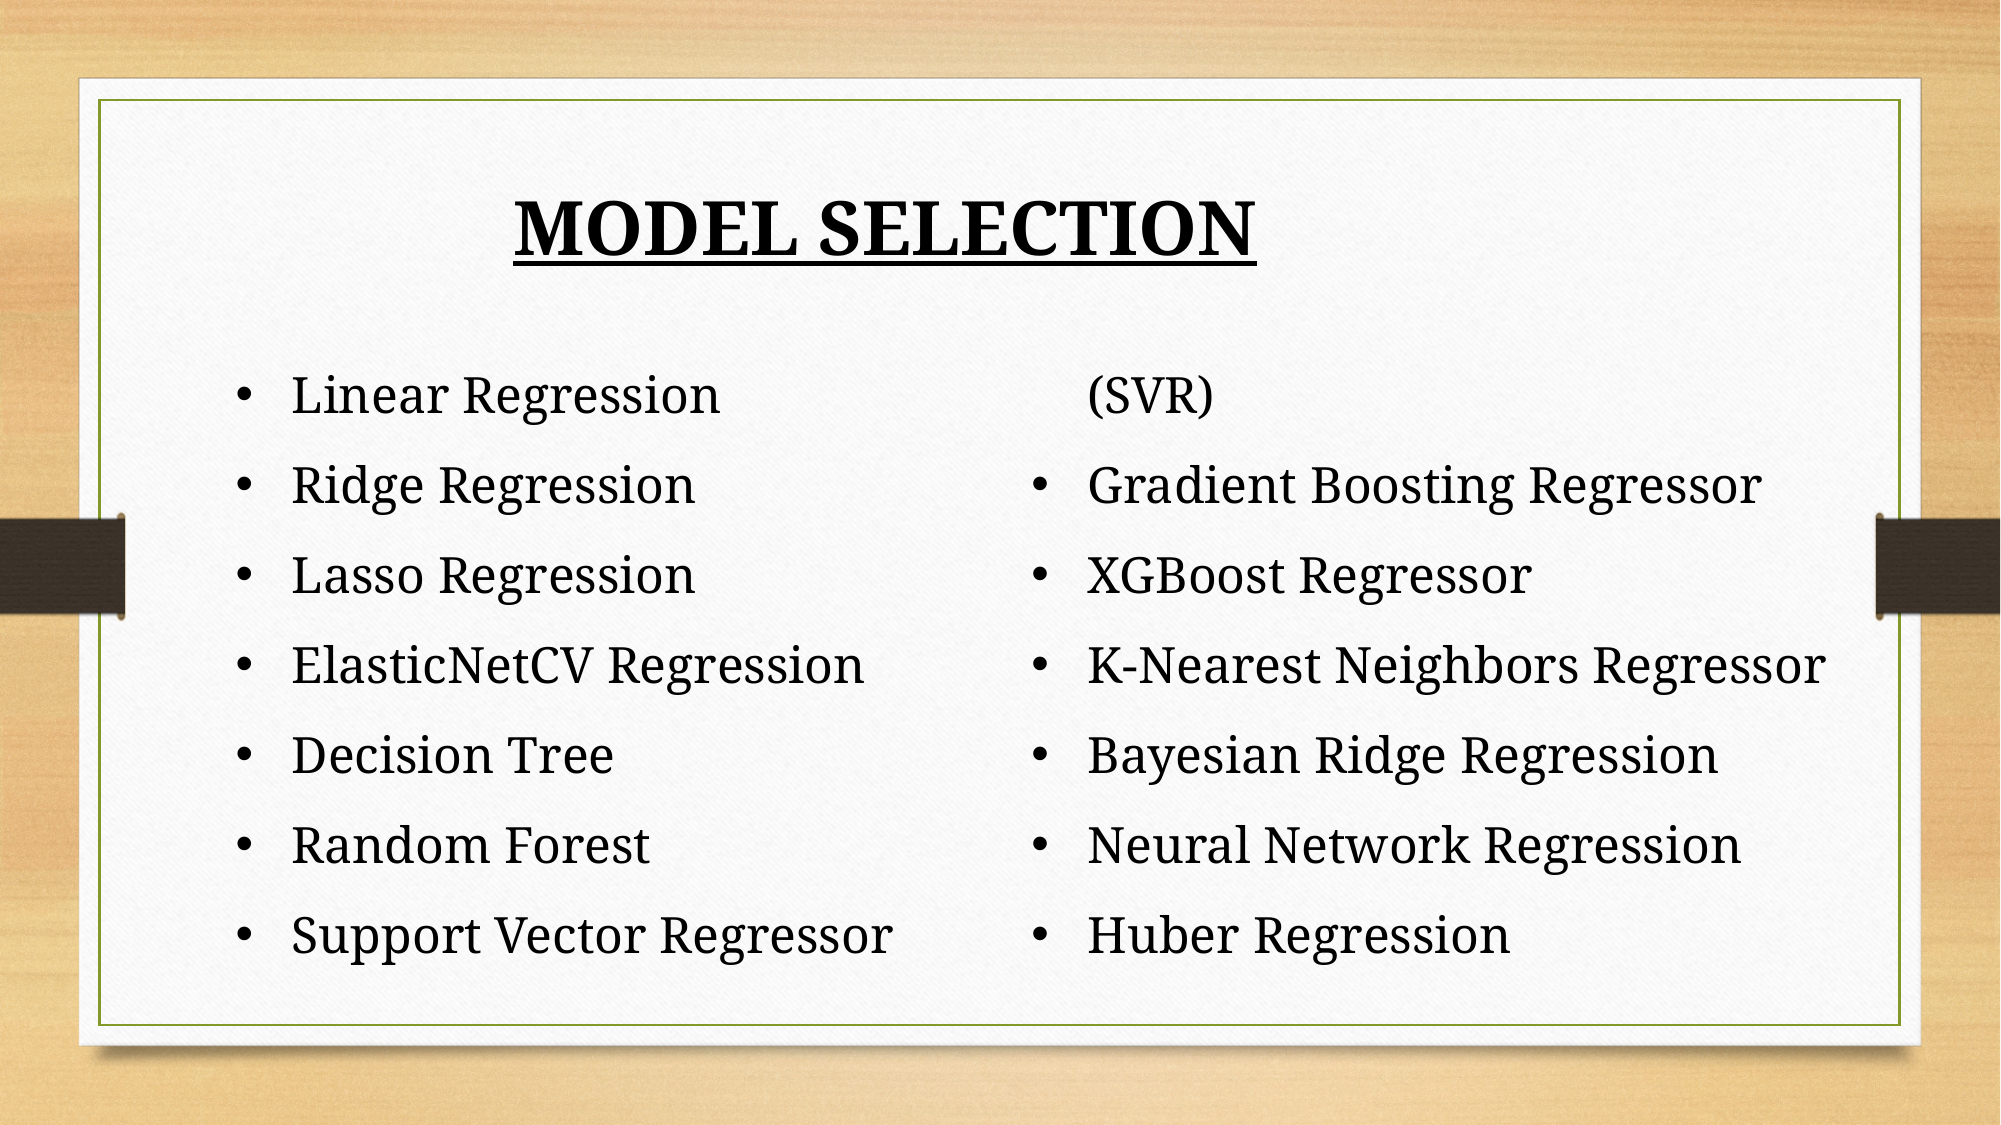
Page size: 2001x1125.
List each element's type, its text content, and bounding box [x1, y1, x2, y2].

text_box Linear Regression Ridge Regression Lasso Regression ElasticNetCV Regression Decision Tree Random Forest Support Vector Regressor (SVR) Gradient Boosting Regressor XGBoost Regressor K-Nearest Neighbors Regressor Bayesian Ridge Regression Neural Network Regression Huber Regression [220, 325, 1842, 1019]
text_box MODEL SELECTION [498, 172, 1502, 278]
picture [0, 0, 2001, 1125]
